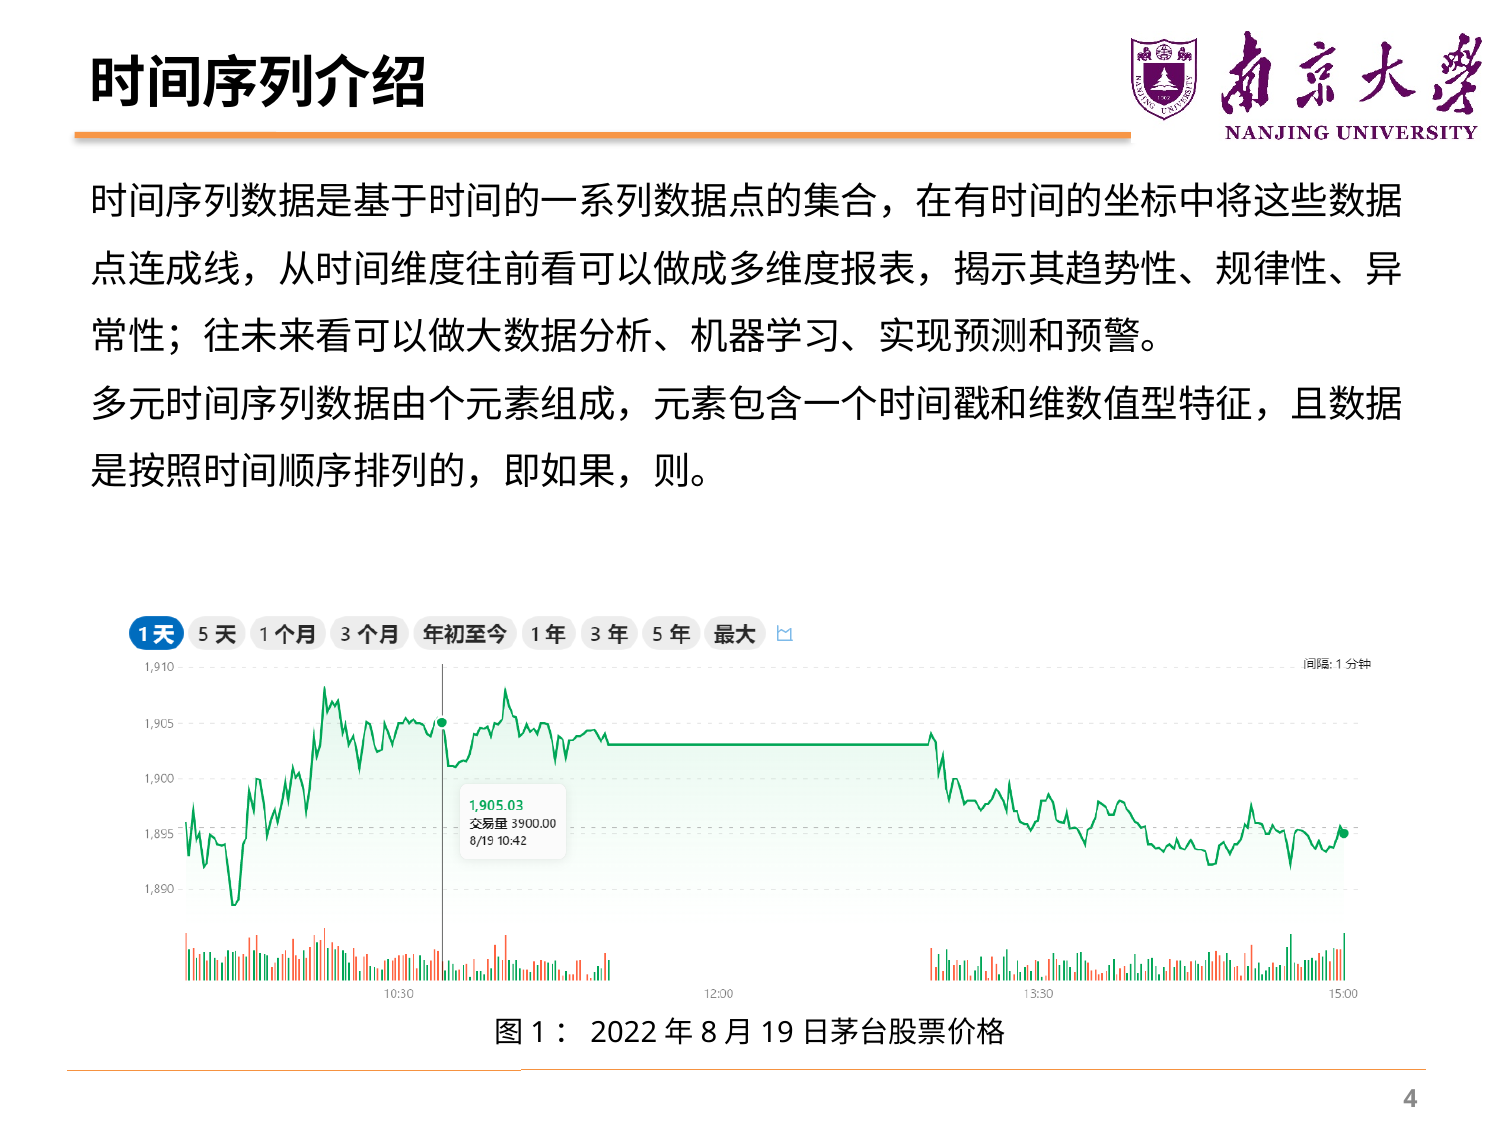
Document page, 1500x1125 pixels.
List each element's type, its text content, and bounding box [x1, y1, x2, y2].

title 时间序列介绍 [75, 39, 1132, 123]
text_box 图1：2022年8月19日茅台股票价格 [427, 1014, 1073, 1057]
picture [1131, 31, 1482, 143]
picture [120, 611, 1379, 1007]
slide_number 4 [1375, 1076, 1426, 1123]
